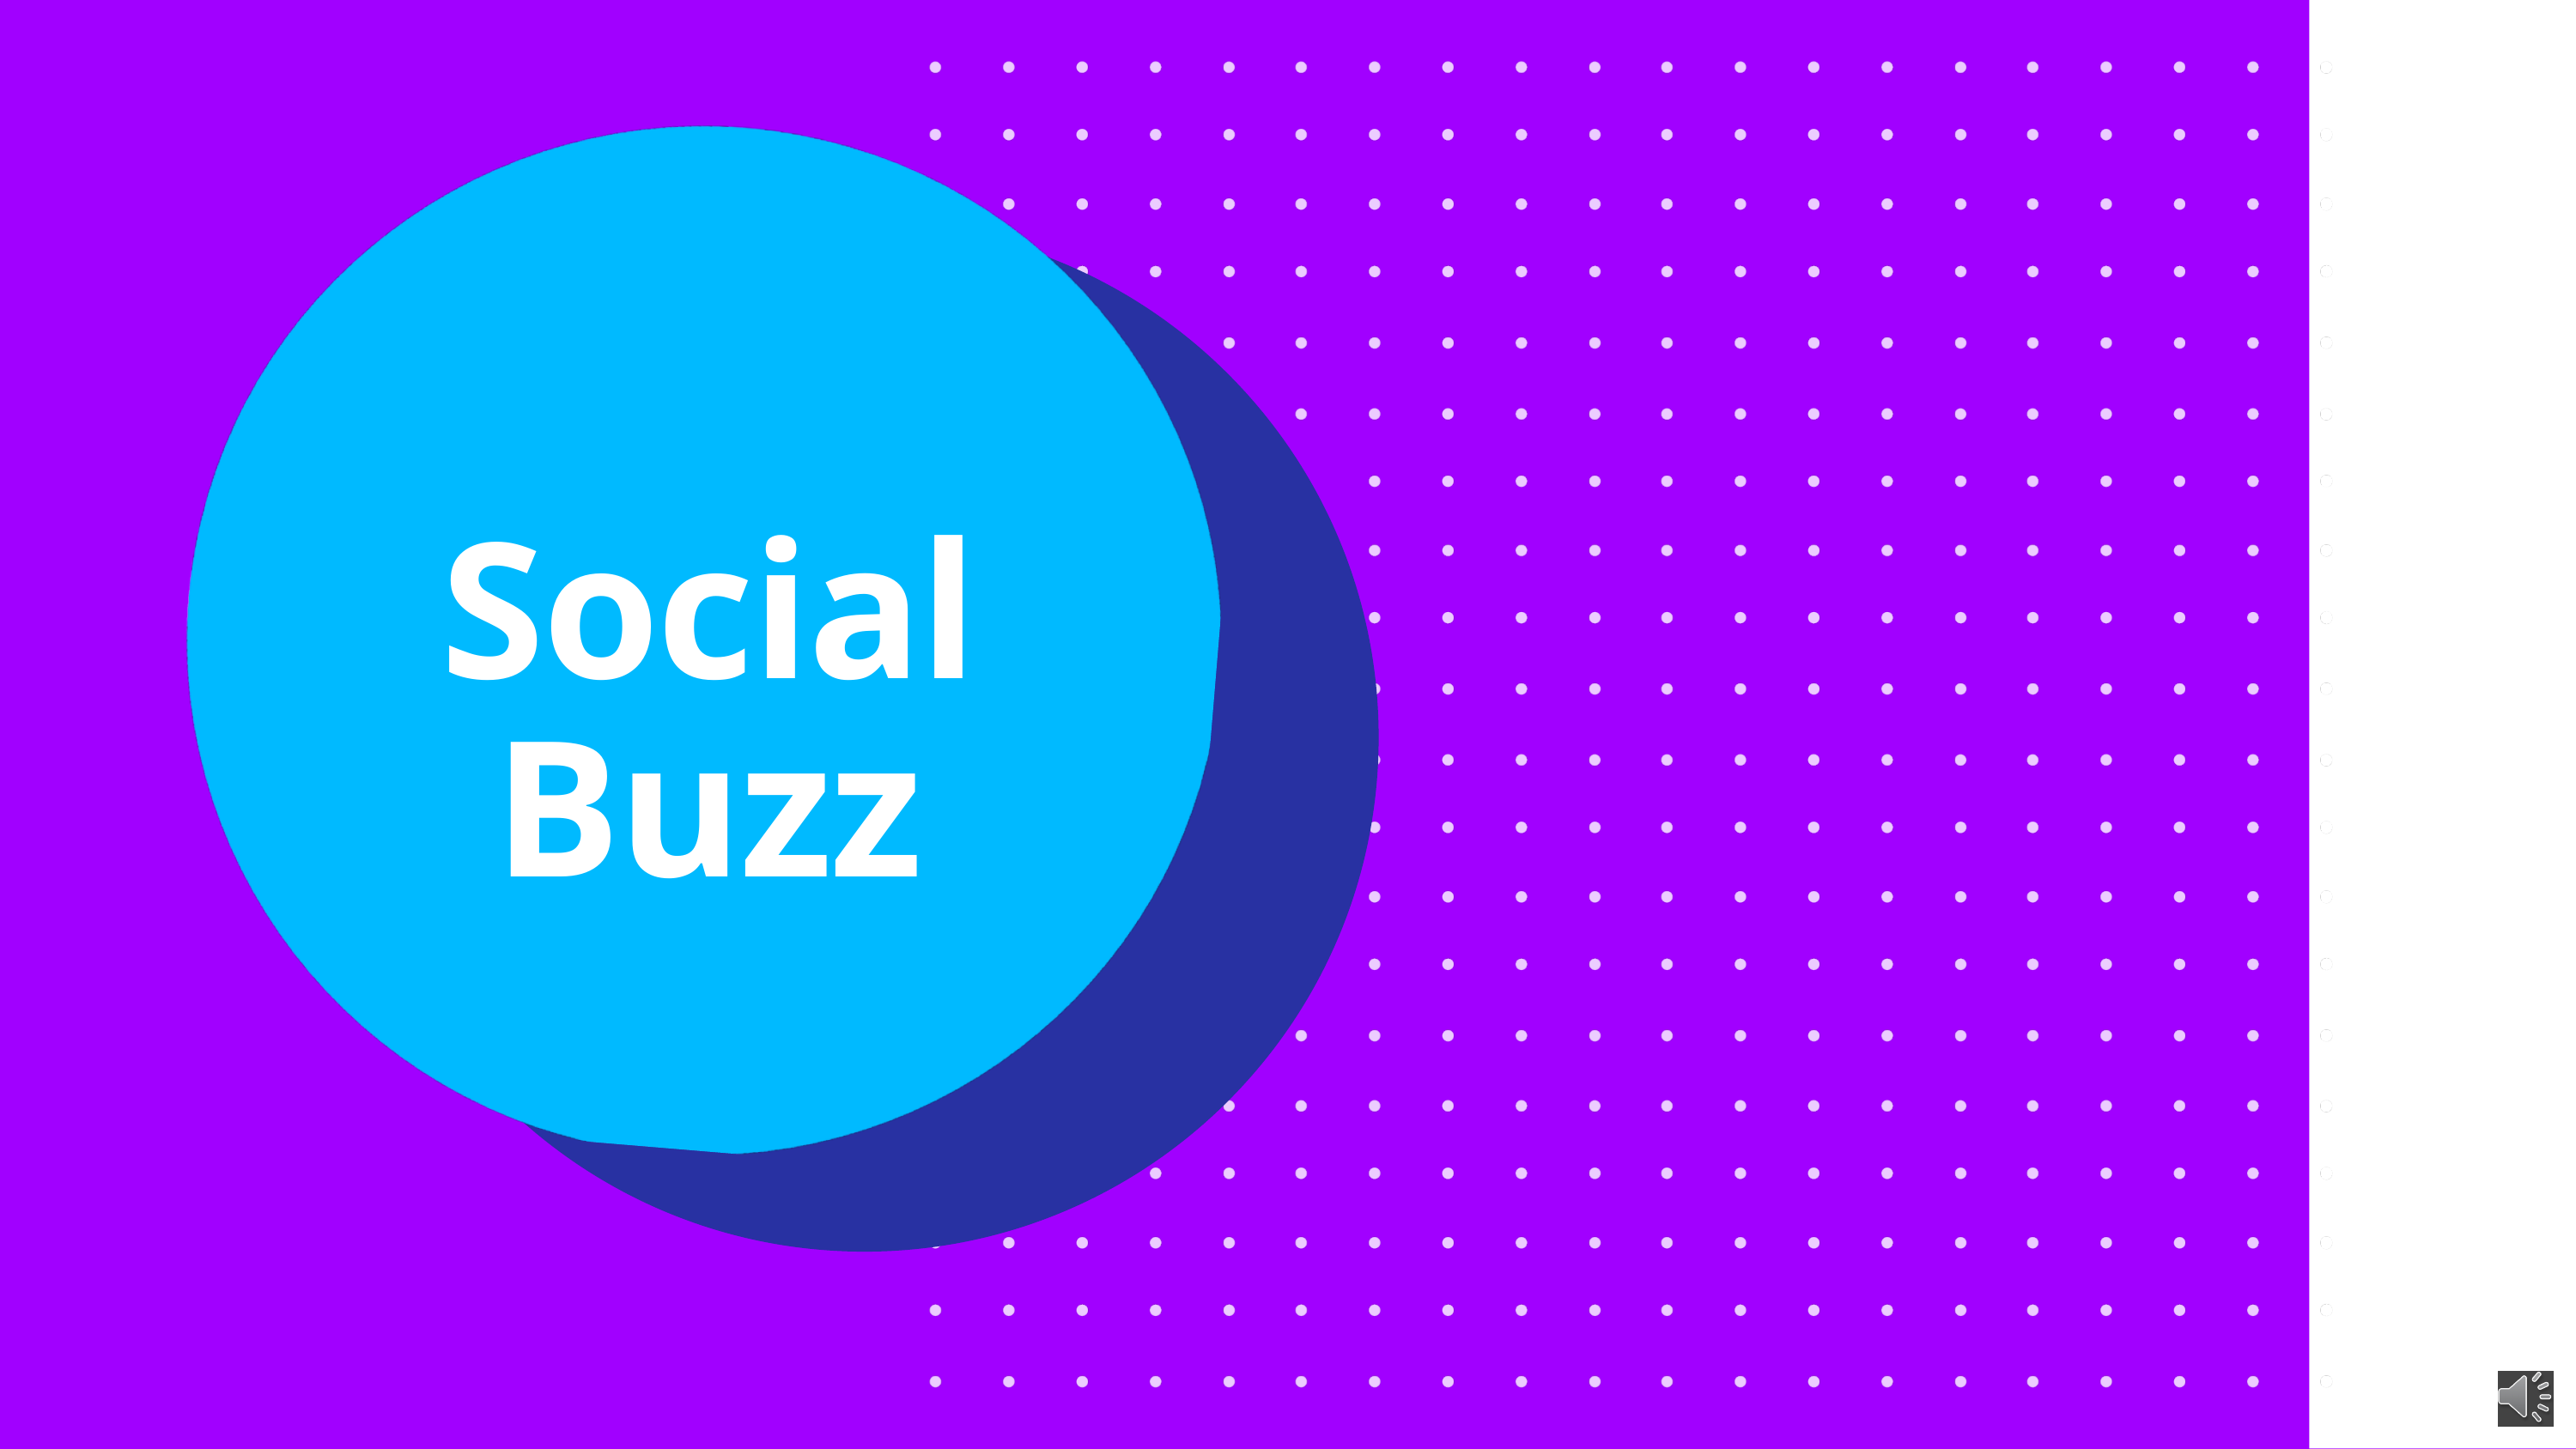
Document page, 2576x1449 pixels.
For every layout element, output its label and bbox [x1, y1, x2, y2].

text_box [921, 57, 2337, 1392]
text_box [145, 80, 1379, 1252]
text_box [2309, 0, 2576, 1449]
picture [2497, 1369, 2555, 1428]
